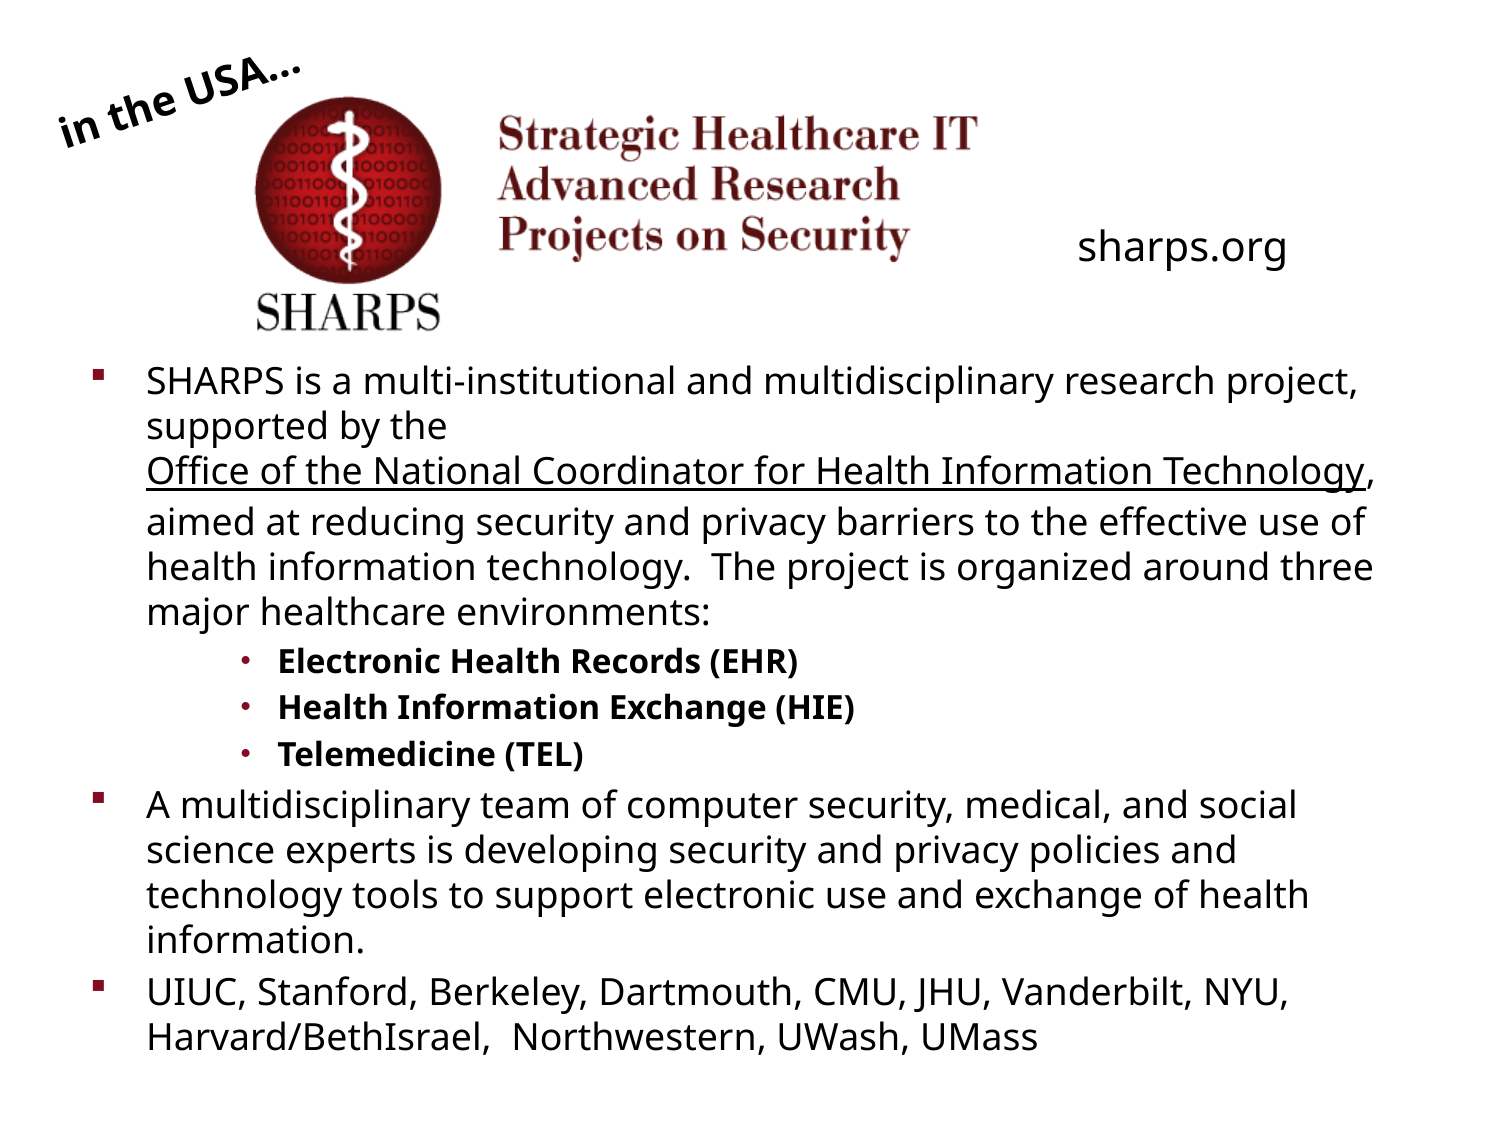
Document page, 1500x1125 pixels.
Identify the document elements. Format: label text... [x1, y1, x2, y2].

picture [187, 74, 1024, 385]
text_box sharps.org [1062, 212, 1438, 278]
list SHARPS is a multi-institutional and multidisciplinary research project, supported by the Office of the National Coordinator for Health Information Technology, aimed at reducing security and privacy barriers to the effective use of health information technology. The project is organized around three major healthcare environments: Electronic Health Records (EHR) Health Information Exchange (HIE) Telemedicine (TEL) A multidisciplinary team of computer security, medical, and social science experts is developing security and privacy policies and technology tools to support electronic use and exchange of health information. UIUC, Stanford, Berkeley, Dartmouth, CMU, JHU, Vanderbilt, NYU, Harvard/BethIsrael, Northwestern, UWash, UMass [74, 349, 1401, 951]
text_box in the USA… [36, 3, 371, 170]
